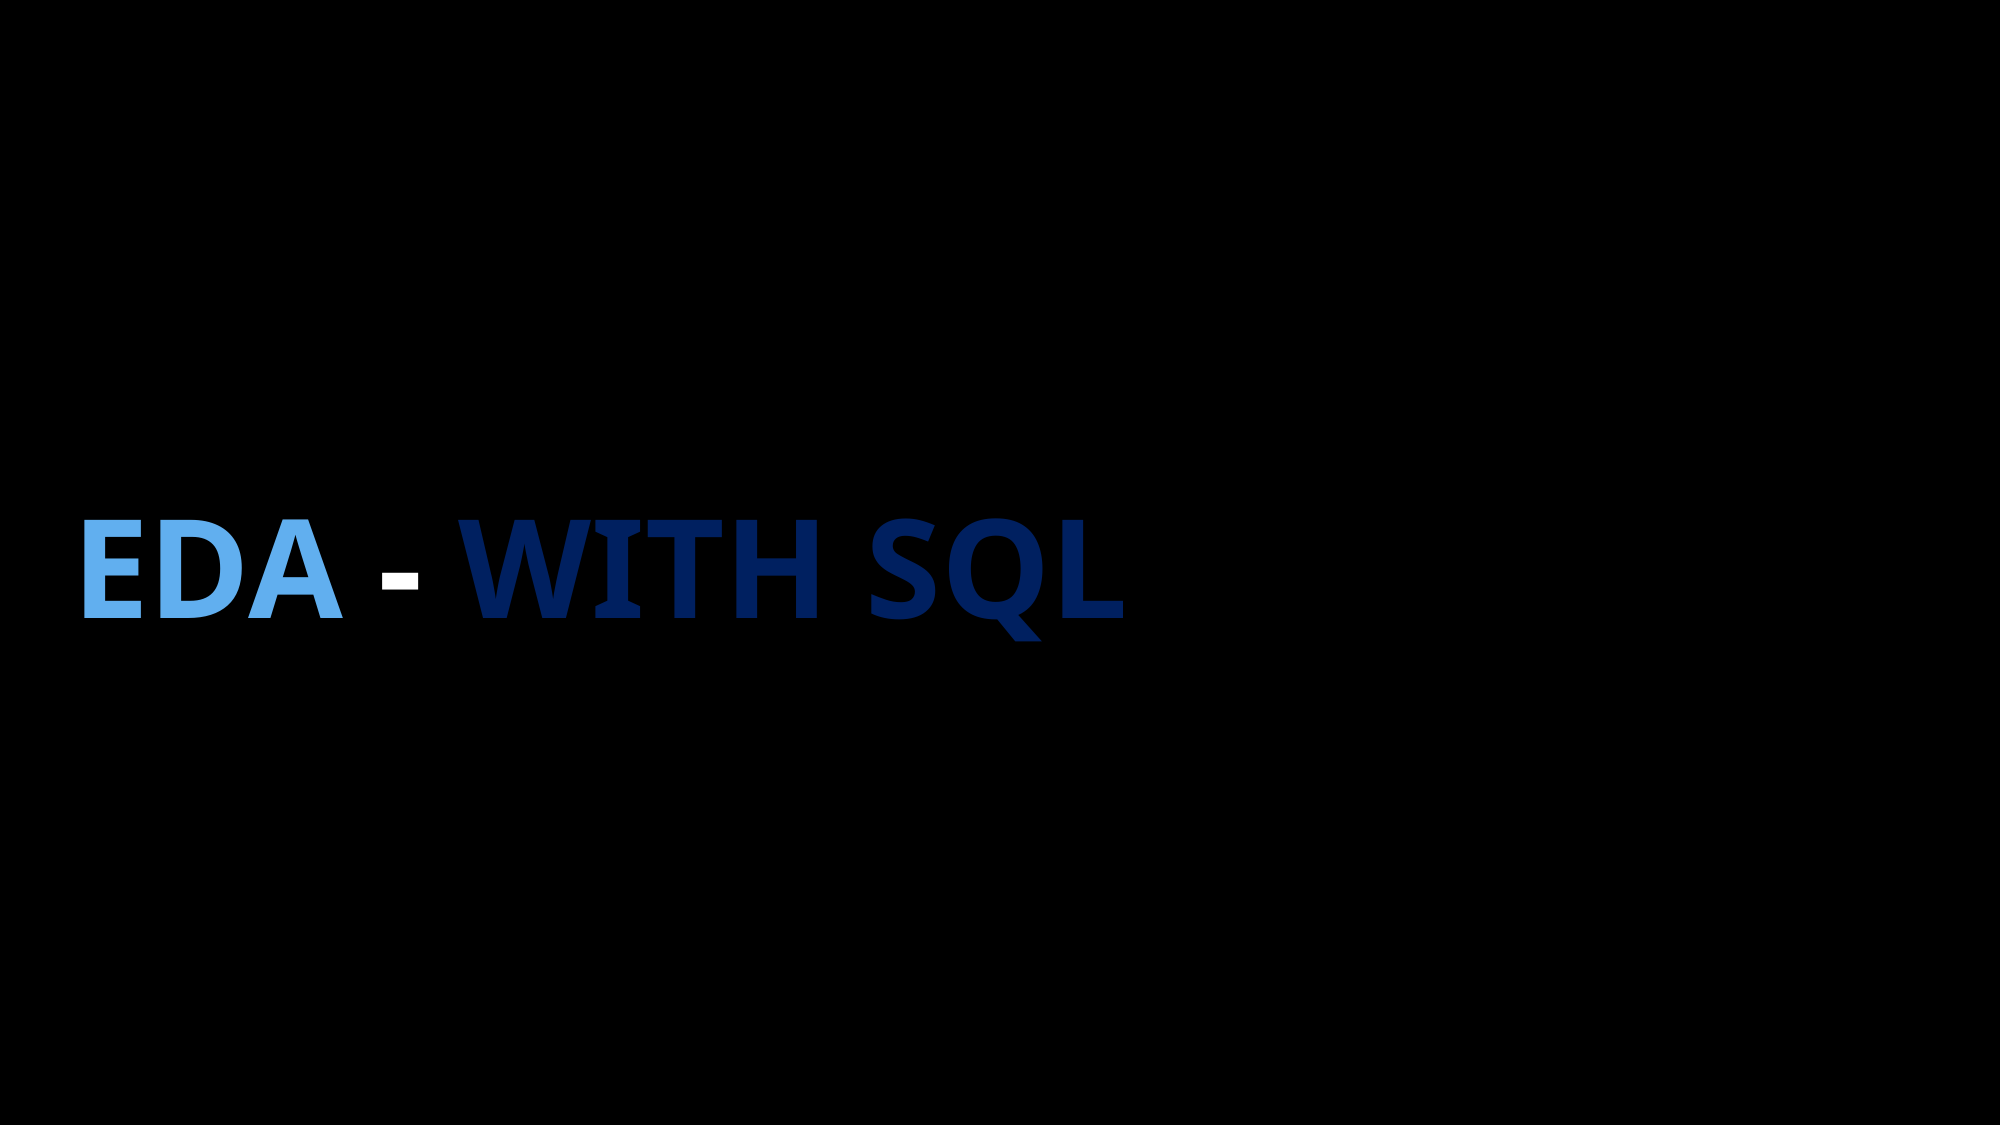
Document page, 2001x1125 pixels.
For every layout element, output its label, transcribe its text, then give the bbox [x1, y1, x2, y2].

title EDA - WITH SQL [66, 471, 1934, 646]
